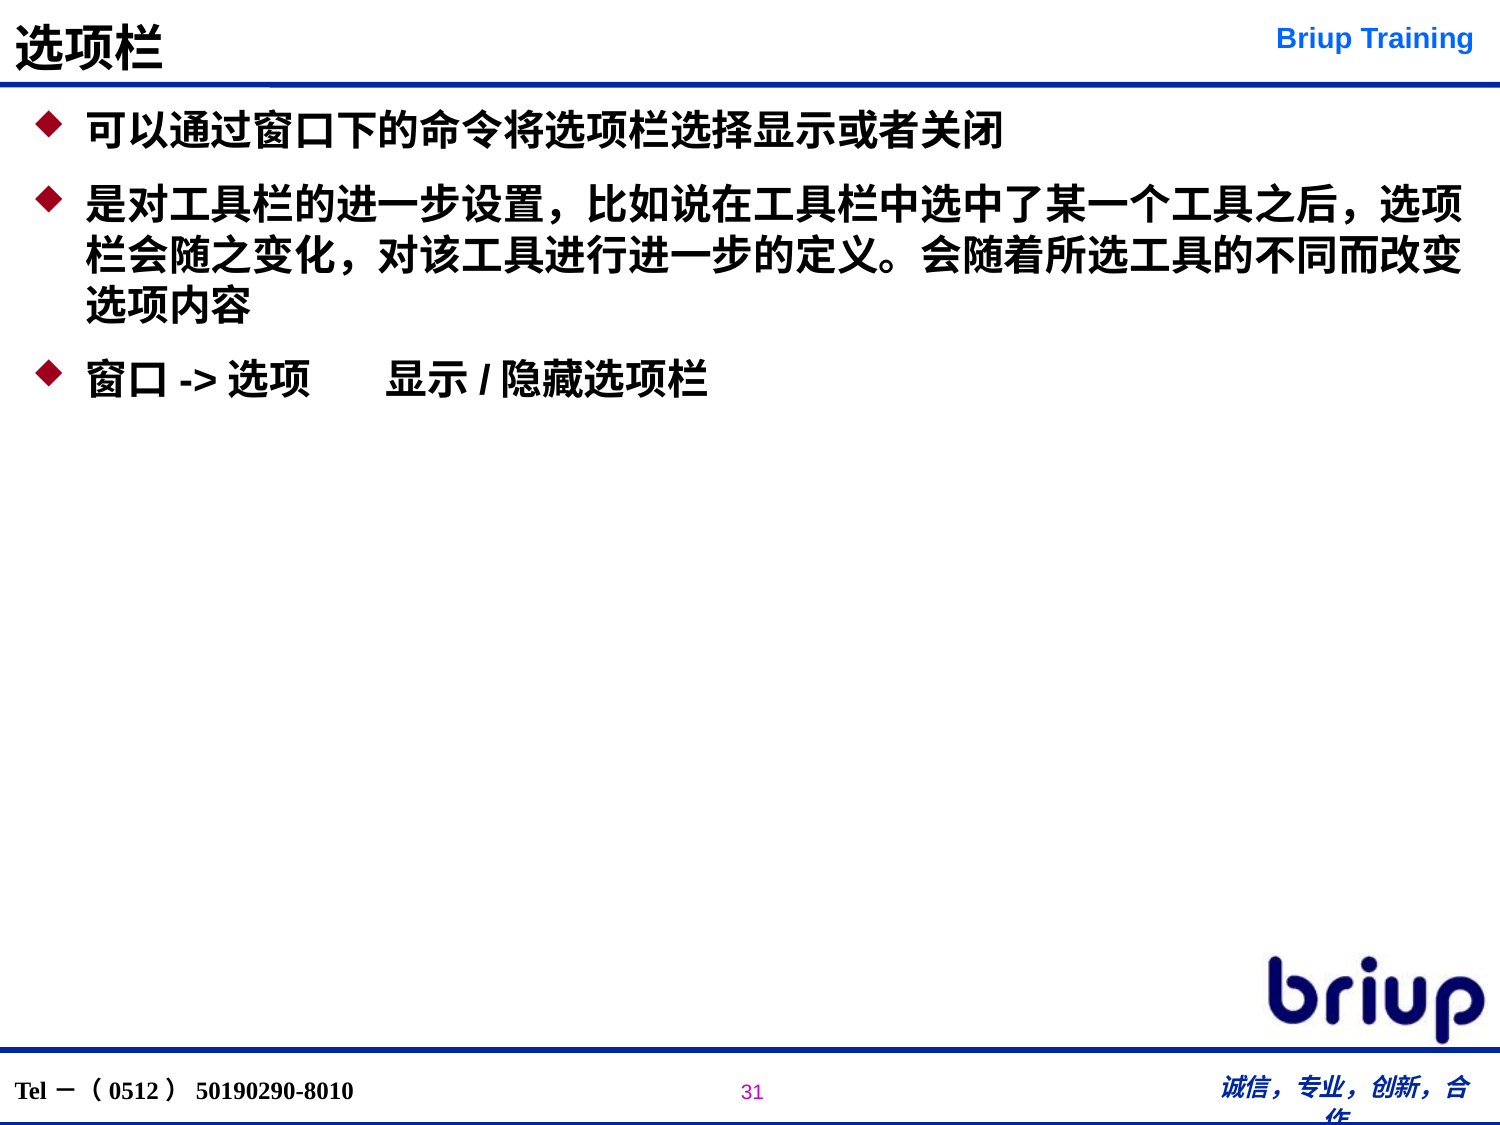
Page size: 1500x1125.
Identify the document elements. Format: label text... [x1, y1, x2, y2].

list 可以通过窗口下的命令将选项栏选择显示或者关闭 是对工具栏的进一步设置，比如说在工具栏中选中了某一个工具之后，选项栏会随之变化，对该工具进行进一步的定义。会随着所选工具的不同而改变选项内容 窗口->选项 显示/隐藏选项栏 [0, 96, 1500, 1053]
title 选项栏 [0, 0, 1251, 85]
